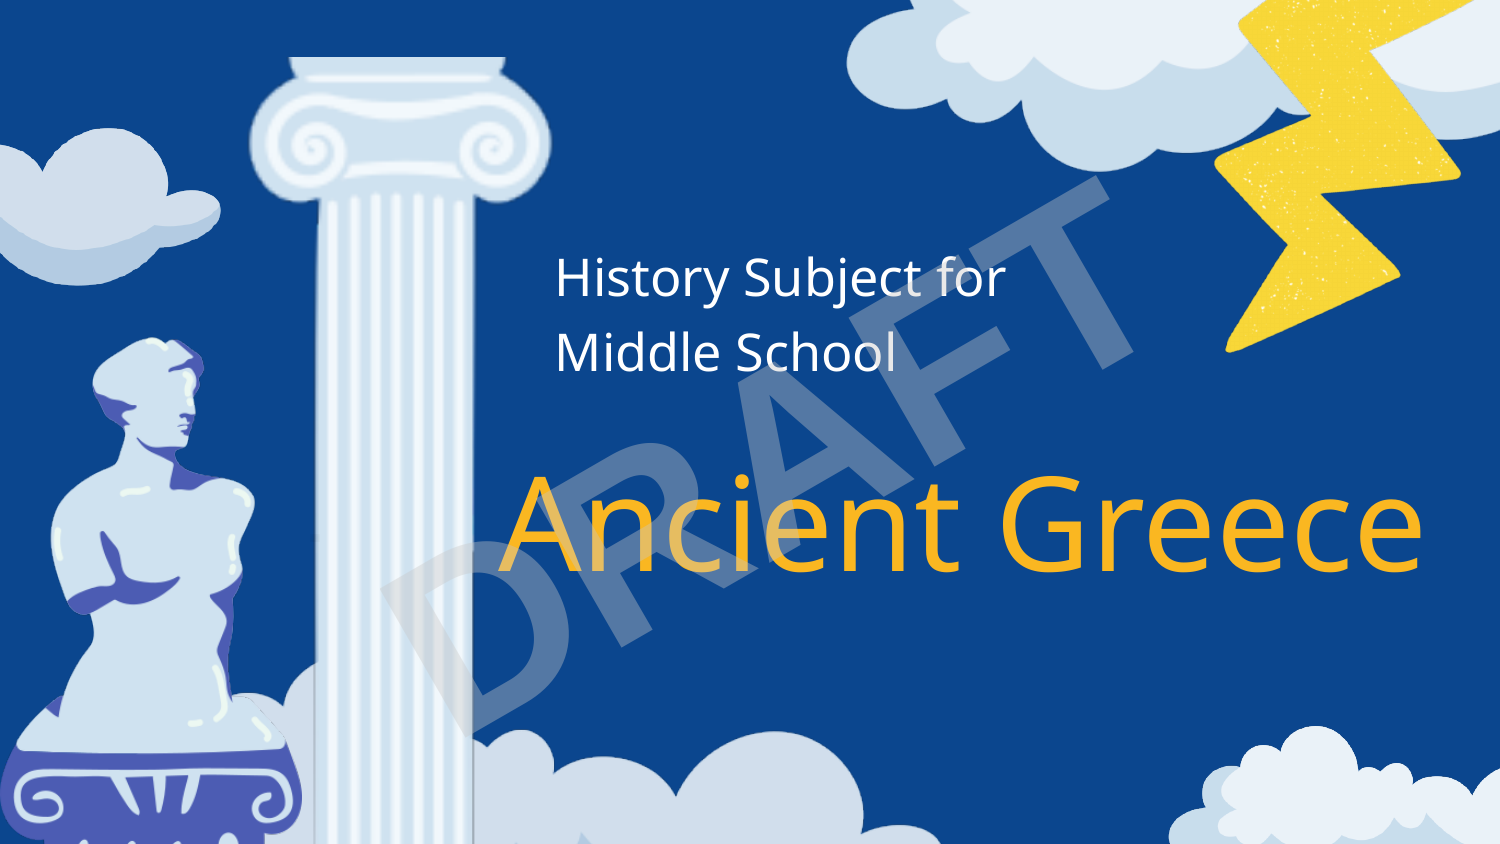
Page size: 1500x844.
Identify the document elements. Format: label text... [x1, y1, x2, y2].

picture [0, 57, 953, 844]
picture [1168, 720, 1500, 844]
text_box Ancient Greece [823, 377, 1475, 599]
text_box History Subject for Middle School [614, 231, 827, 354]
text_box DRAFT [614, 187, 1194, 643]
picture [845, 0, 1500, 408]
